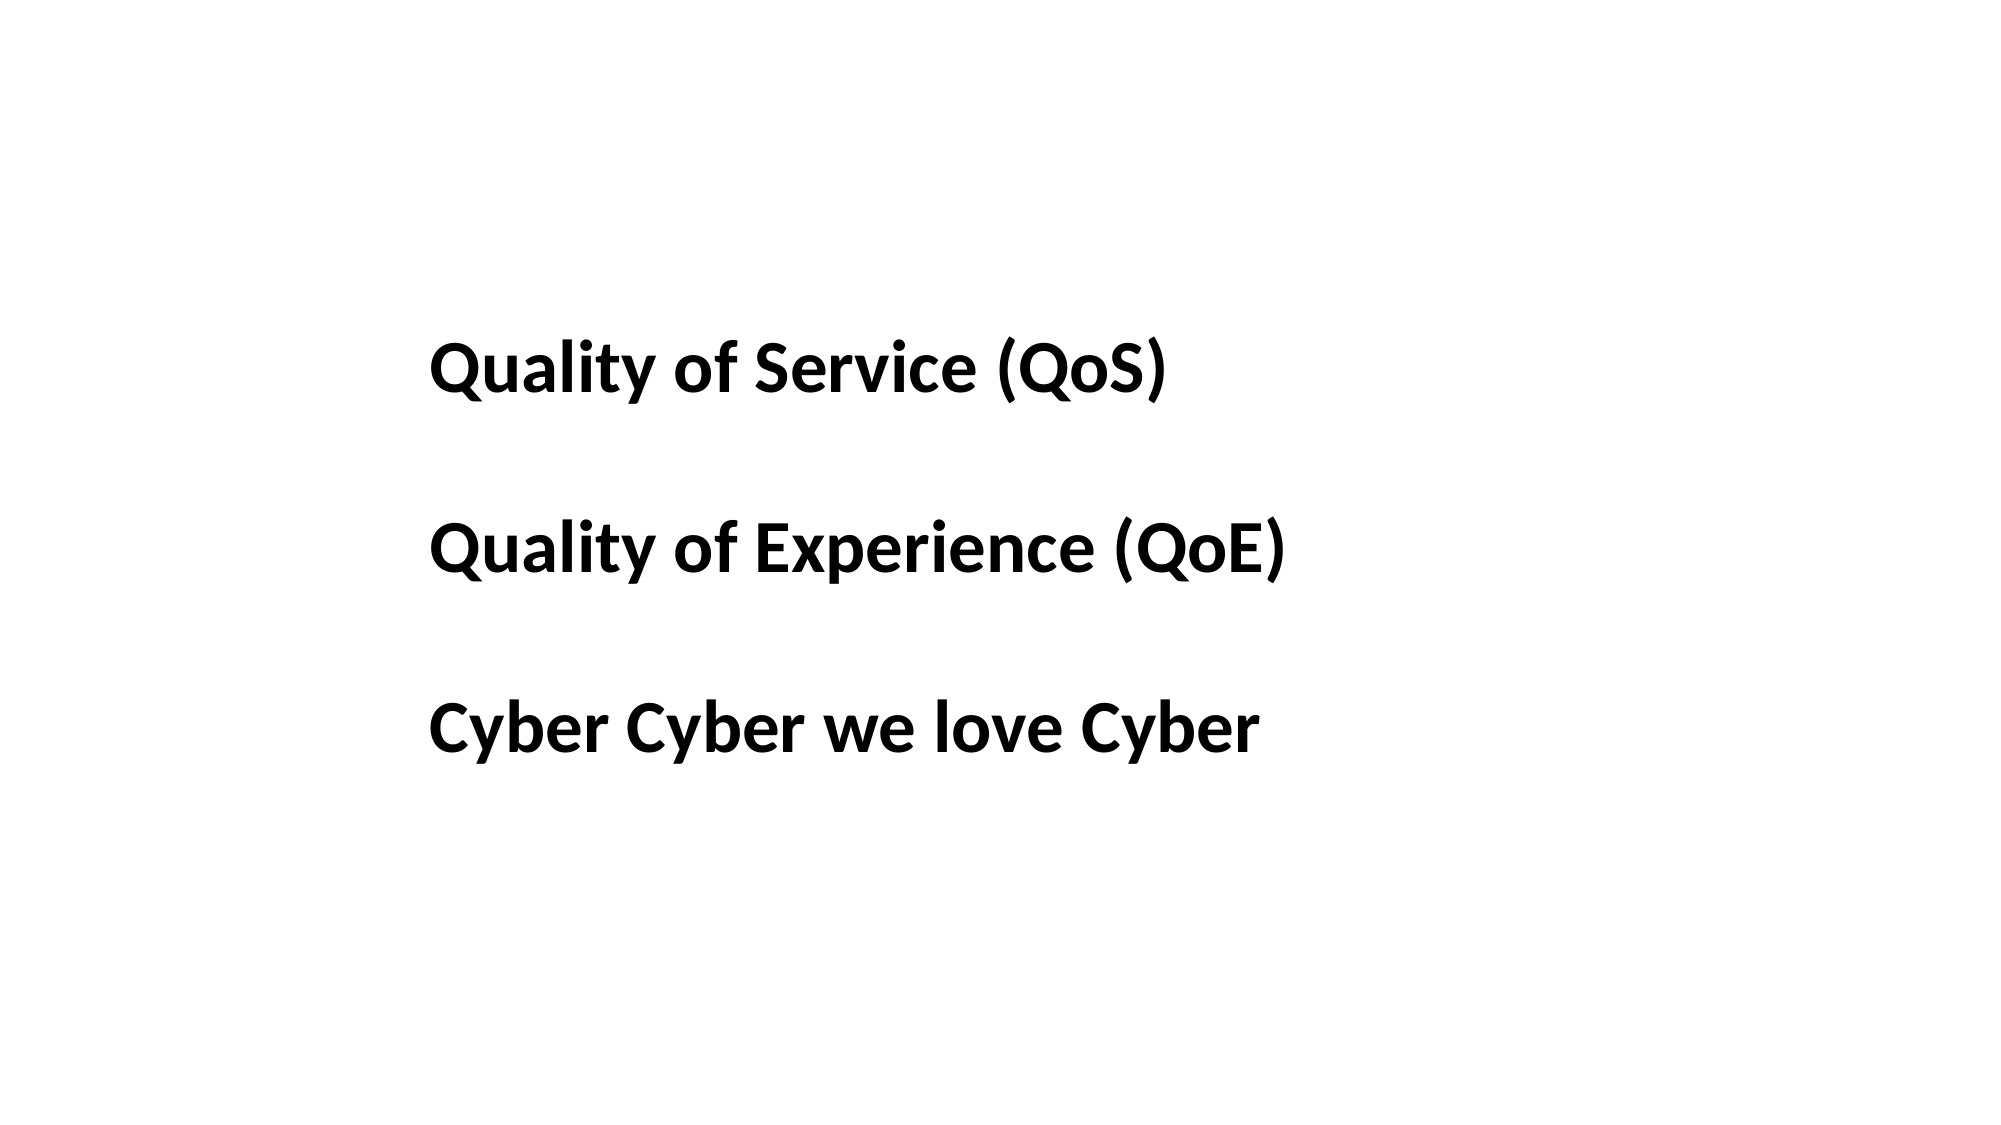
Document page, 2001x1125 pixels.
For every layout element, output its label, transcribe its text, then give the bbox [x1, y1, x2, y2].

text_box Quality of Service (QoS) Quality of Experience (QoE) Cyber Cyber we love Cyber [415, 309, 1450, 775]
